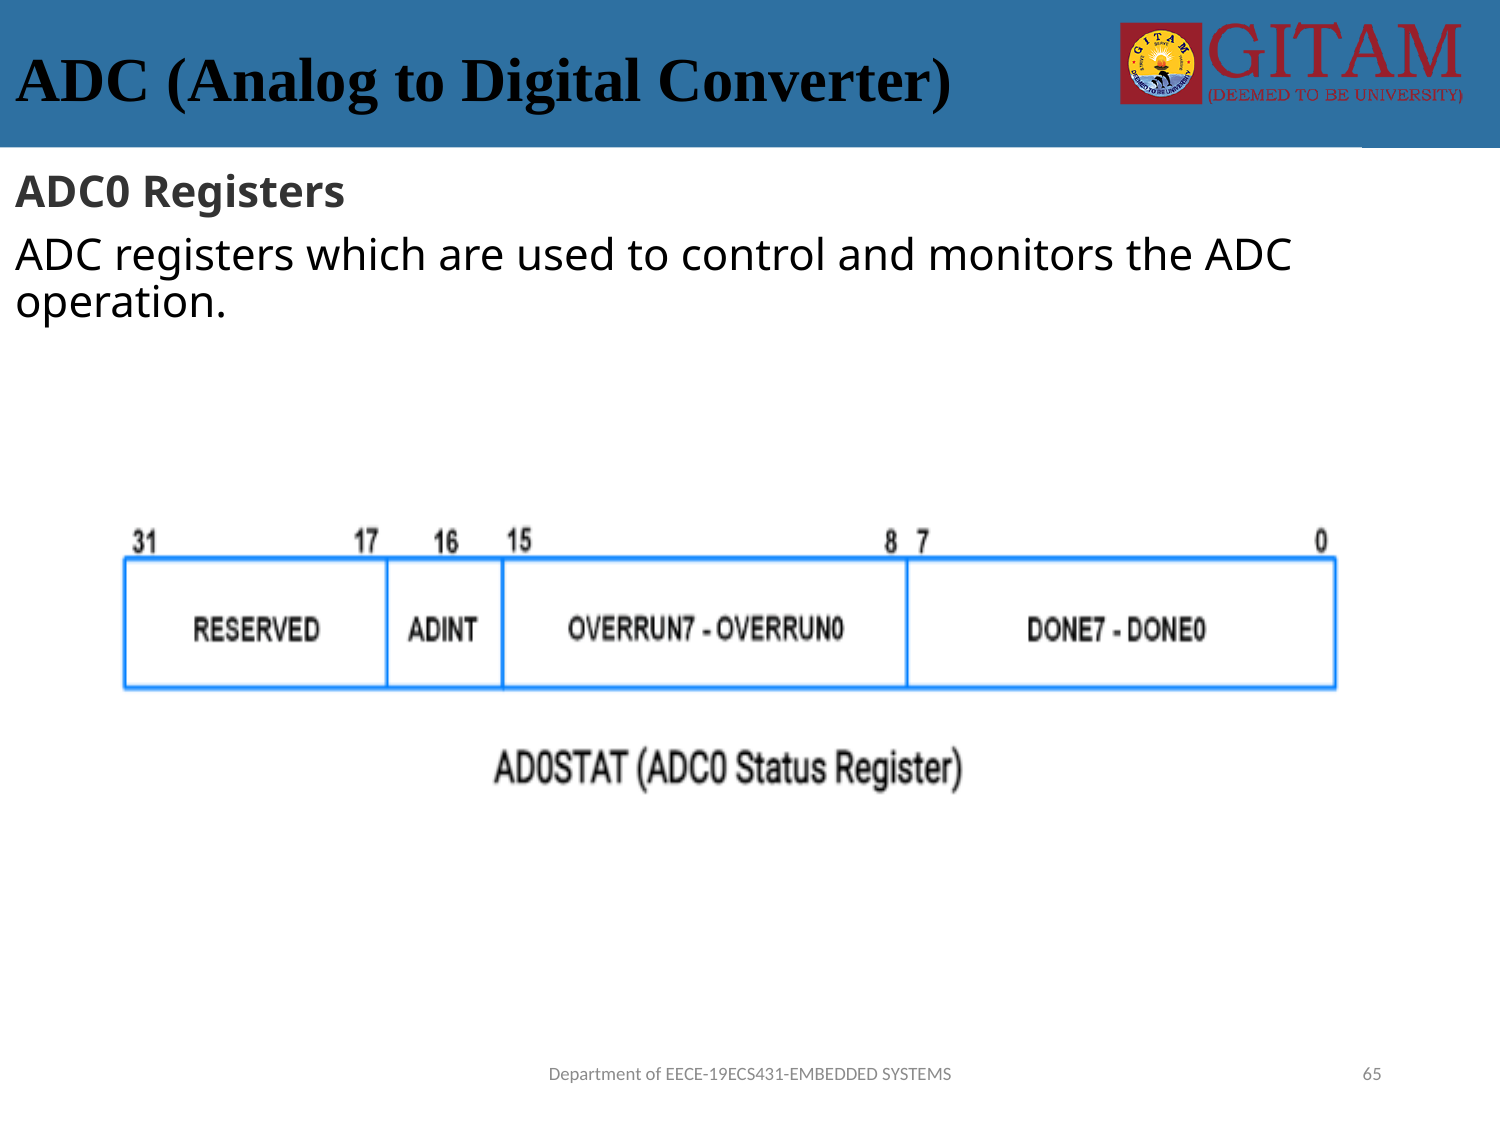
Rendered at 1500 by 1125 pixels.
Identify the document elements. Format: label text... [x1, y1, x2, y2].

picture [1112, 15, 1469, 117]
picture [99, 468, 1363, 800]
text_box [0, 0, 1500, 151]
slide_number 65 [1059, 1042, 1397, 1103]
list ADC0 Registers ADC registers which are used to control and monitors the ADC operation. [0, 162, 1500, 1125]
footer Department of EECE-19ECS431-EMBEDDED SYSTEMS [496, 1042, 1004, 1103]
